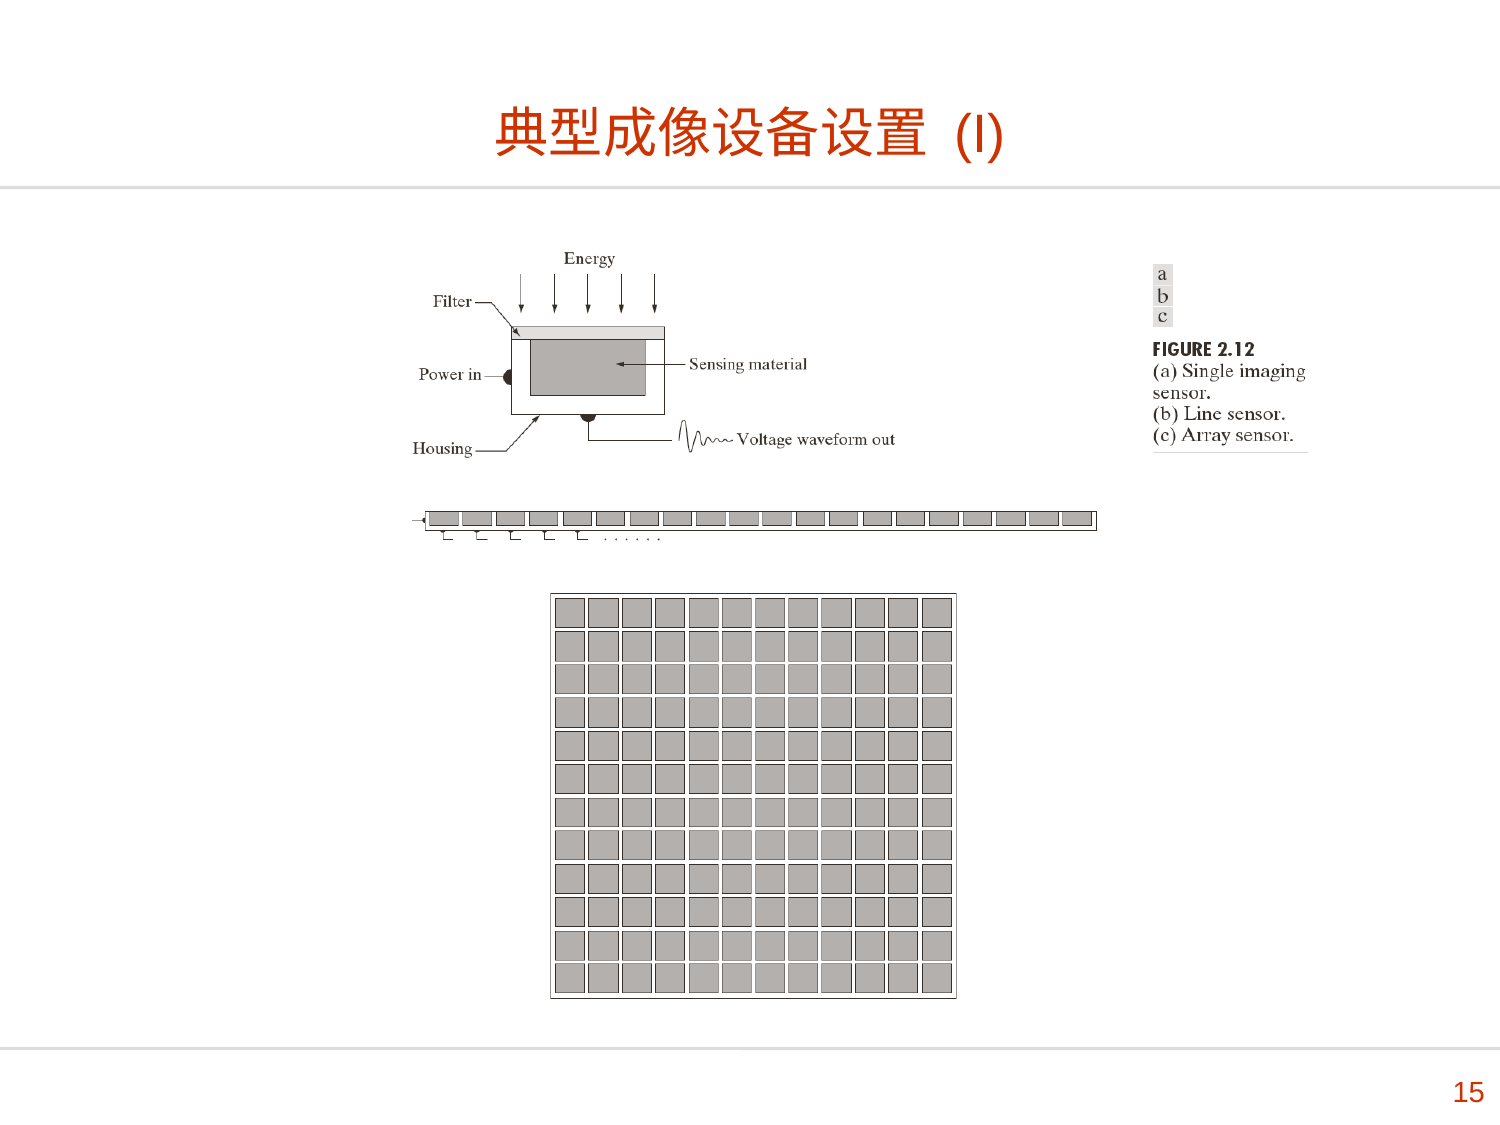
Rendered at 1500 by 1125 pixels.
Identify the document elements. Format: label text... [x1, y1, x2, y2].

picture [388, 240, 1103, 1007]
picture [1148, 258, 1312, 459]
title 典型成像设备设置 (I) [75, 91, 1425, 182]
slide_number 15 [1149, 1065, 1500, 1104]
